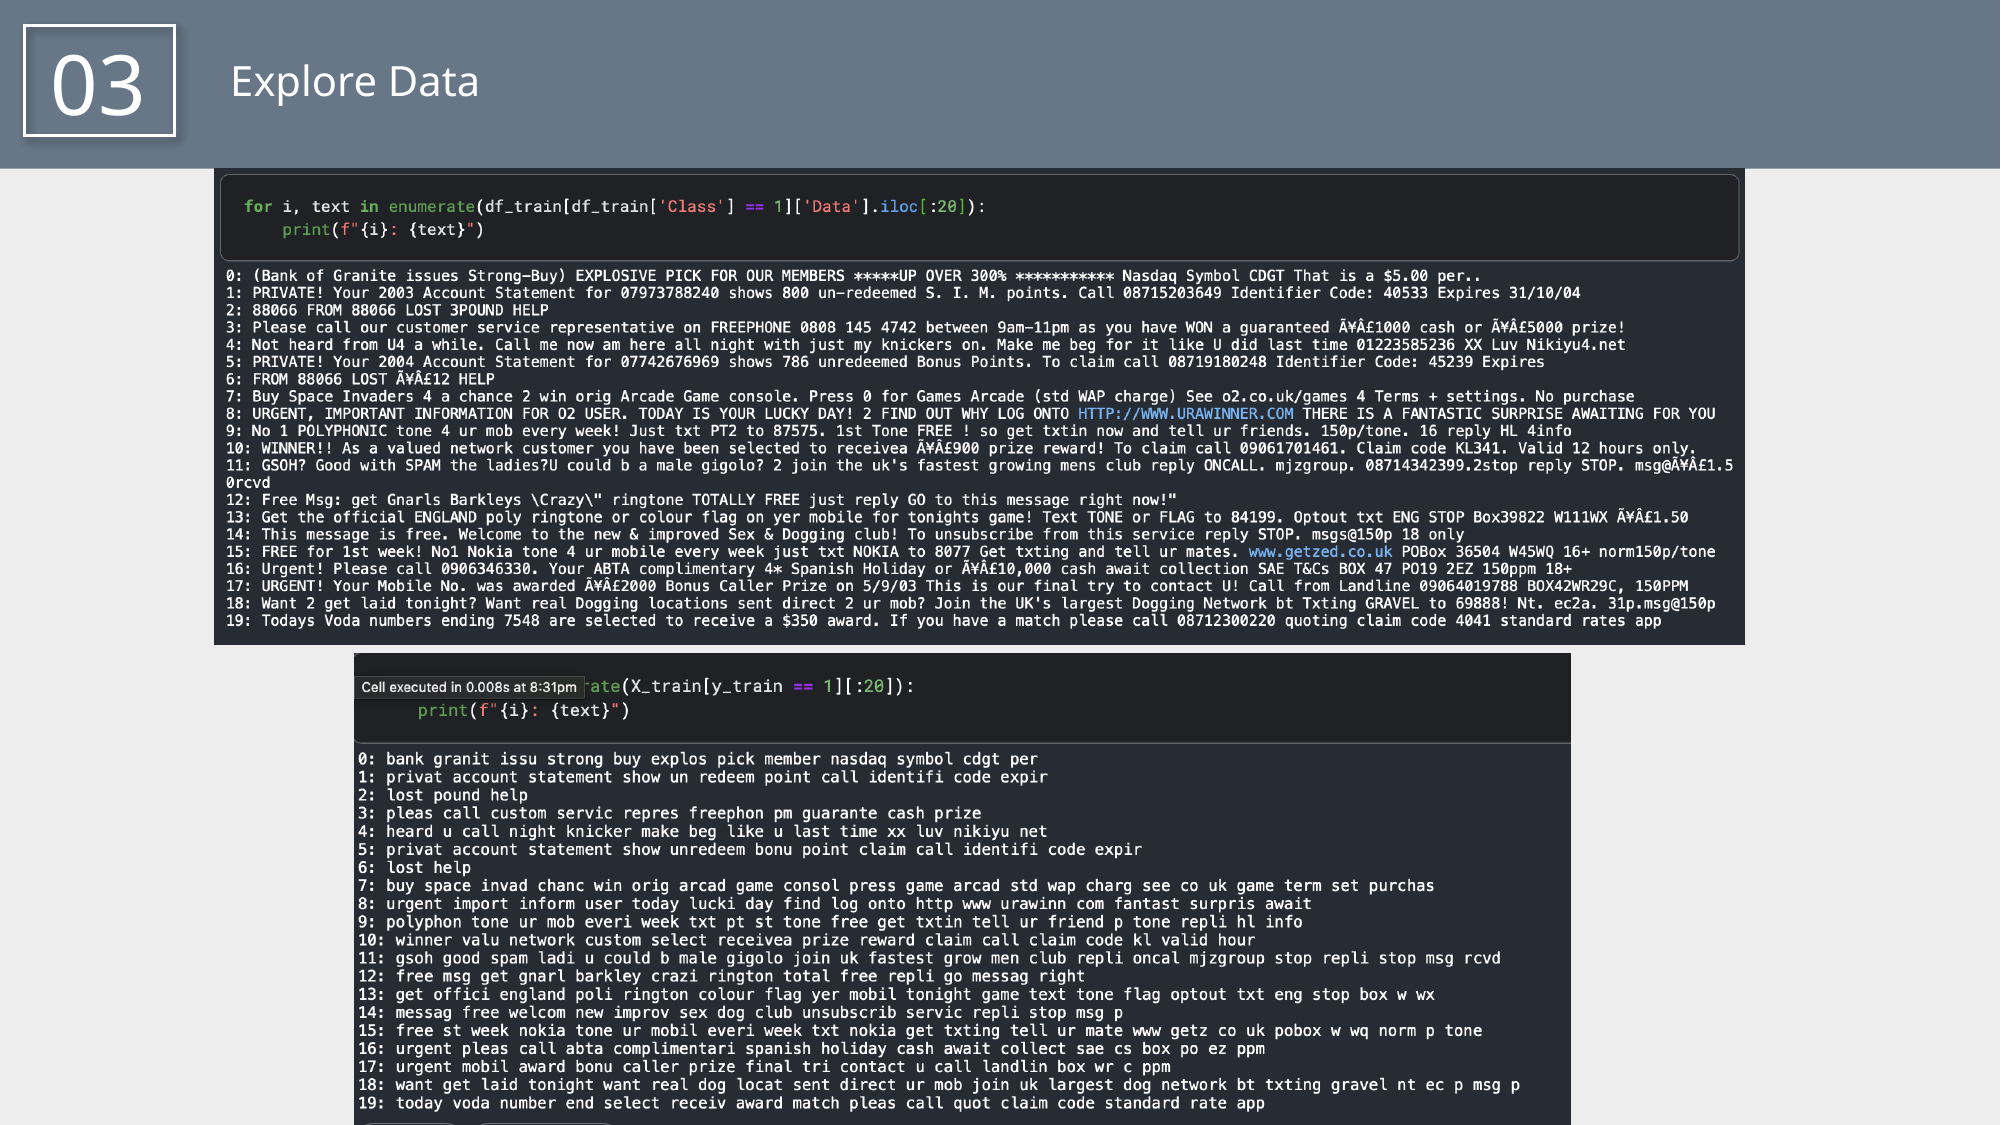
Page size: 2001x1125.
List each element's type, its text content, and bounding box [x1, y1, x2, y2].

text_box Explore Data [215, 47, 1193, 113]
text_box 03 [36, 25, 161, 140]
text_box [23, 24, 176, 137]
picture [214, 168, 1745, 645]
picture [353, 653, 1571, 1125]
text_box [0, 0, 2000, 170]
